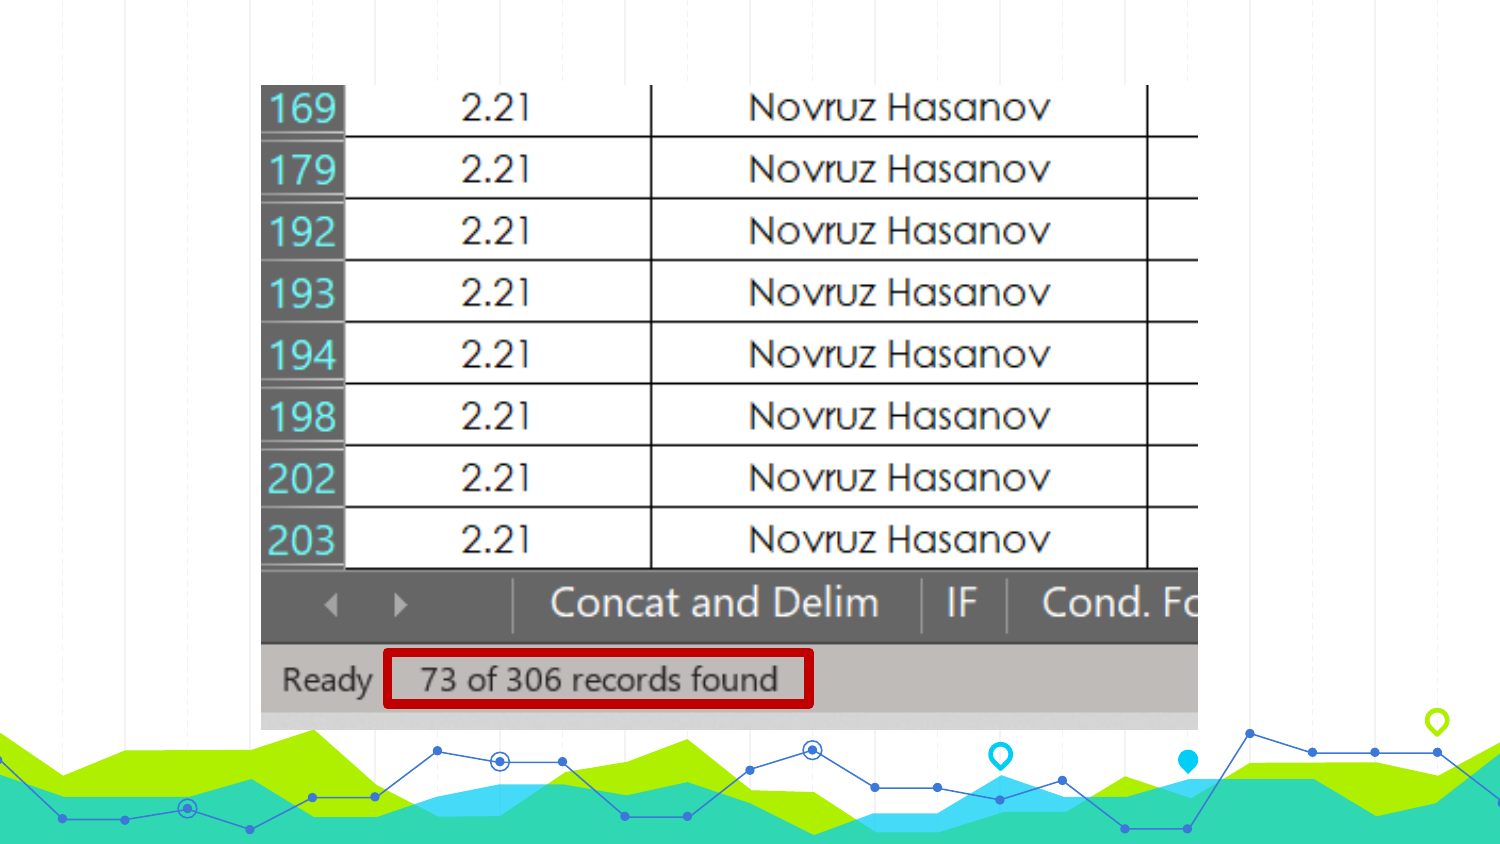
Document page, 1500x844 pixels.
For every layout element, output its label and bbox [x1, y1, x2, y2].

picture [261, 85, 1198, 731]
